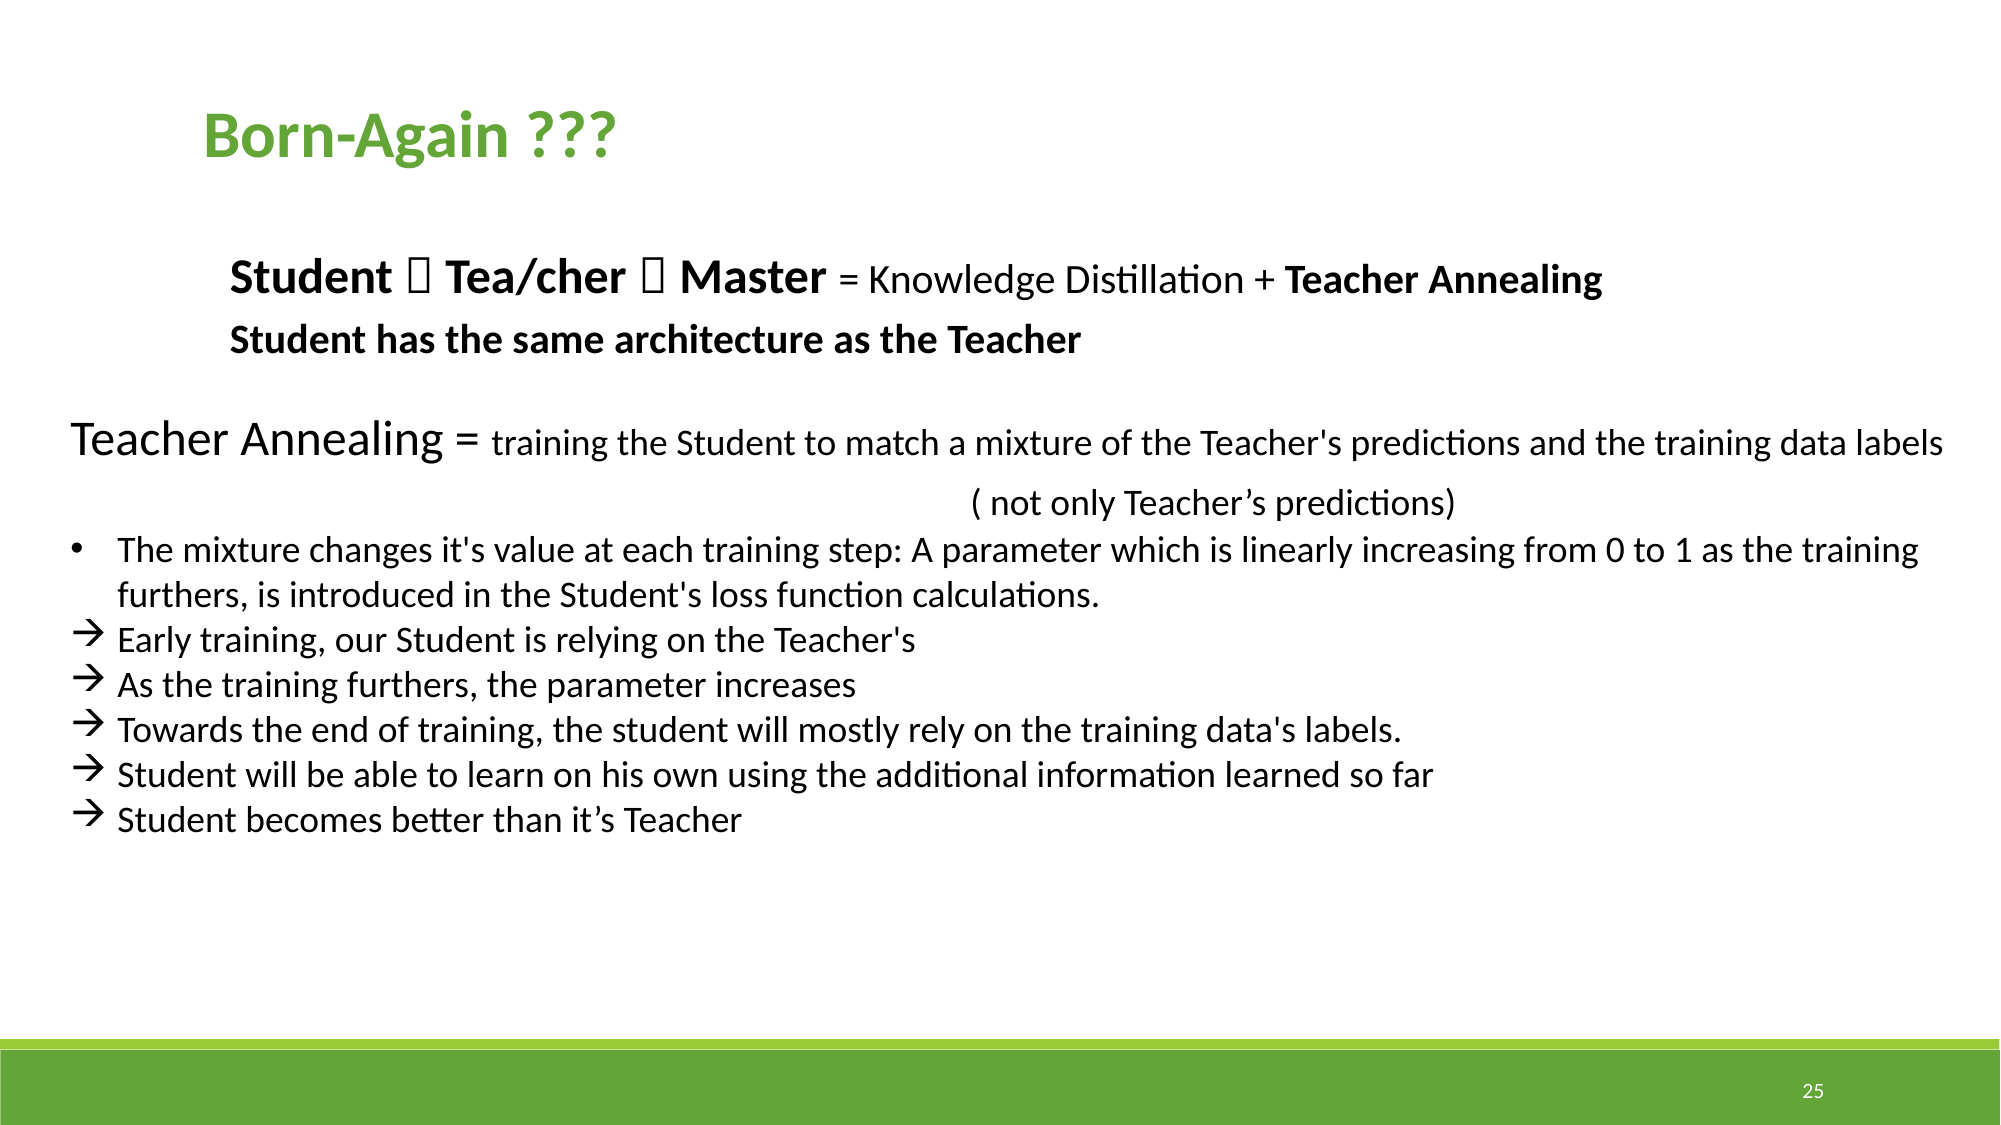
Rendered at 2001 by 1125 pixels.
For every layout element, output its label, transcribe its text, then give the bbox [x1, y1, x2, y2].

text_box Teacher Annealing = training the Student to match a mixture of the Teacher's predictions and the training data labels ( not only Teacher’s predictions) The mixture changes it's value at each training step: A parameter which is linearly increasing from 0 to 1 as the training furthers, is introduced in the Student's loss function calculations. Early training, our Student is relying on the Teacher's As the training furthers, the parameter increases Towards the end of training, the student will mostly rely on the training data's labels. Student will be able to learn on his own using the additional information learned so far Student becomes better than it’s Teacher [55, 397, 1980, 893]
text_box Born-Again ??? [188, 83, 678, 179]
slide_number 25 [1624, 1059, 1840, 1120]
text_box Student  Tea/cher  Master = Knowledge Distillation + Teacher Annealing Student has the same architecture as the Teacher [214, 235, 1618, 397]
